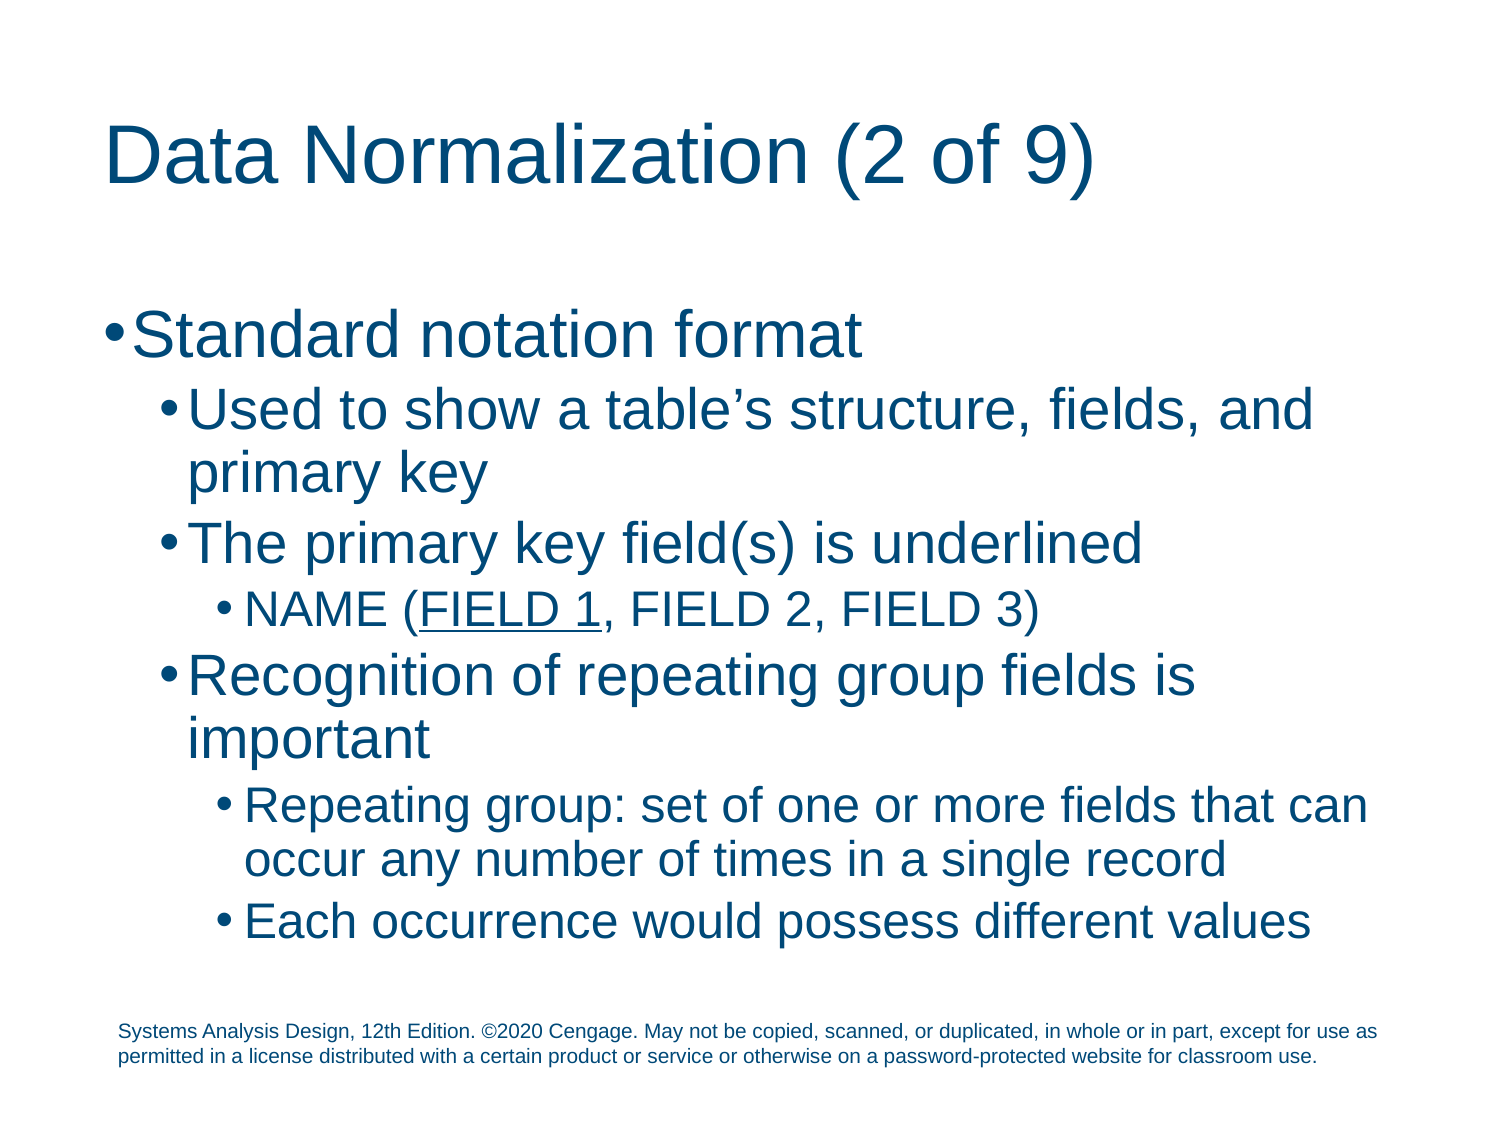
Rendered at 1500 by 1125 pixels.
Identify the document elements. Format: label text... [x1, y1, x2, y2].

title Data Normalization (2 of 9) [103, 111, 1397, 243]
list Standard notation format Used to show a table’s structure, fields, and primary key The primary key field(s) is underlined NAME (FIELD 1, FIELD 2, FIELD 3) Recognition of repeating group fields is important Repeating group: set of one or more fields that can occur any number of times in a single record Each occurrence would possess different values [103, 299, 1397, 1009]
footer Systems Analysis Design, 12th Edition. ©2020 Cengage. May not be copied, scanned, or duplicated, in whole or in part, except for use as permitted in a license distributed with a certain product or service or otherwise on a password-protected website for classroom use. [103, 1009, 1397, 1070]
